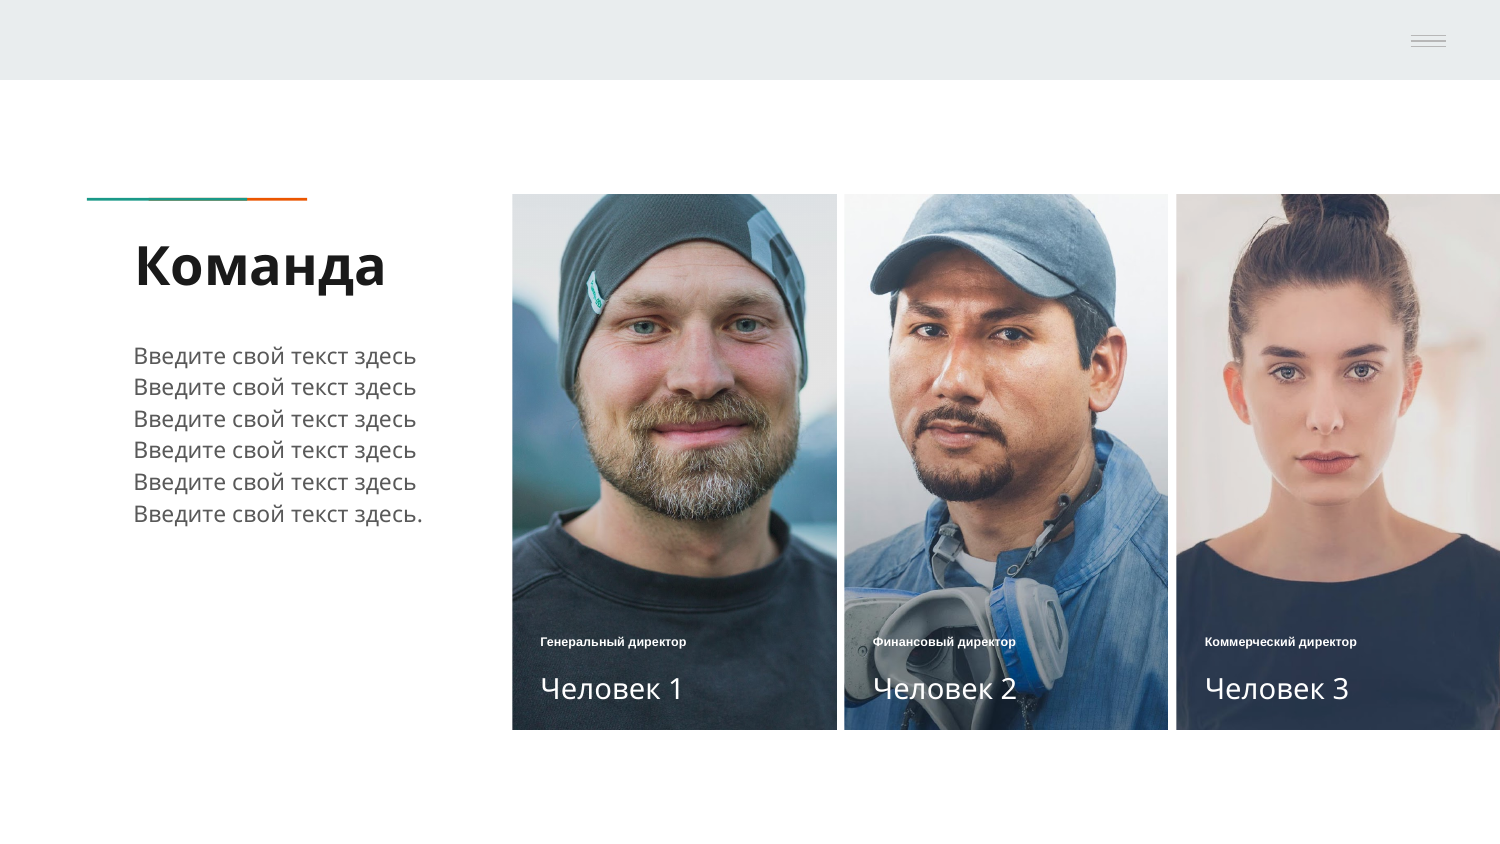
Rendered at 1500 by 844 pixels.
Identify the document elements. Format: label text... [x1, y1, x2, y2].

picture [512, 194, 838, 730]
title Команда [119, 216, 482, 309]
picture [1175, 194, 1500, 730]
list Введите свой текст здесь Введите свой текст здесь Введите свой текст здесь Введите свой текст здесь Введите свой текст здесь Введите свой текст здесь. [118, 322, 481, 684]
picture [843, 194, 1169, 730]
